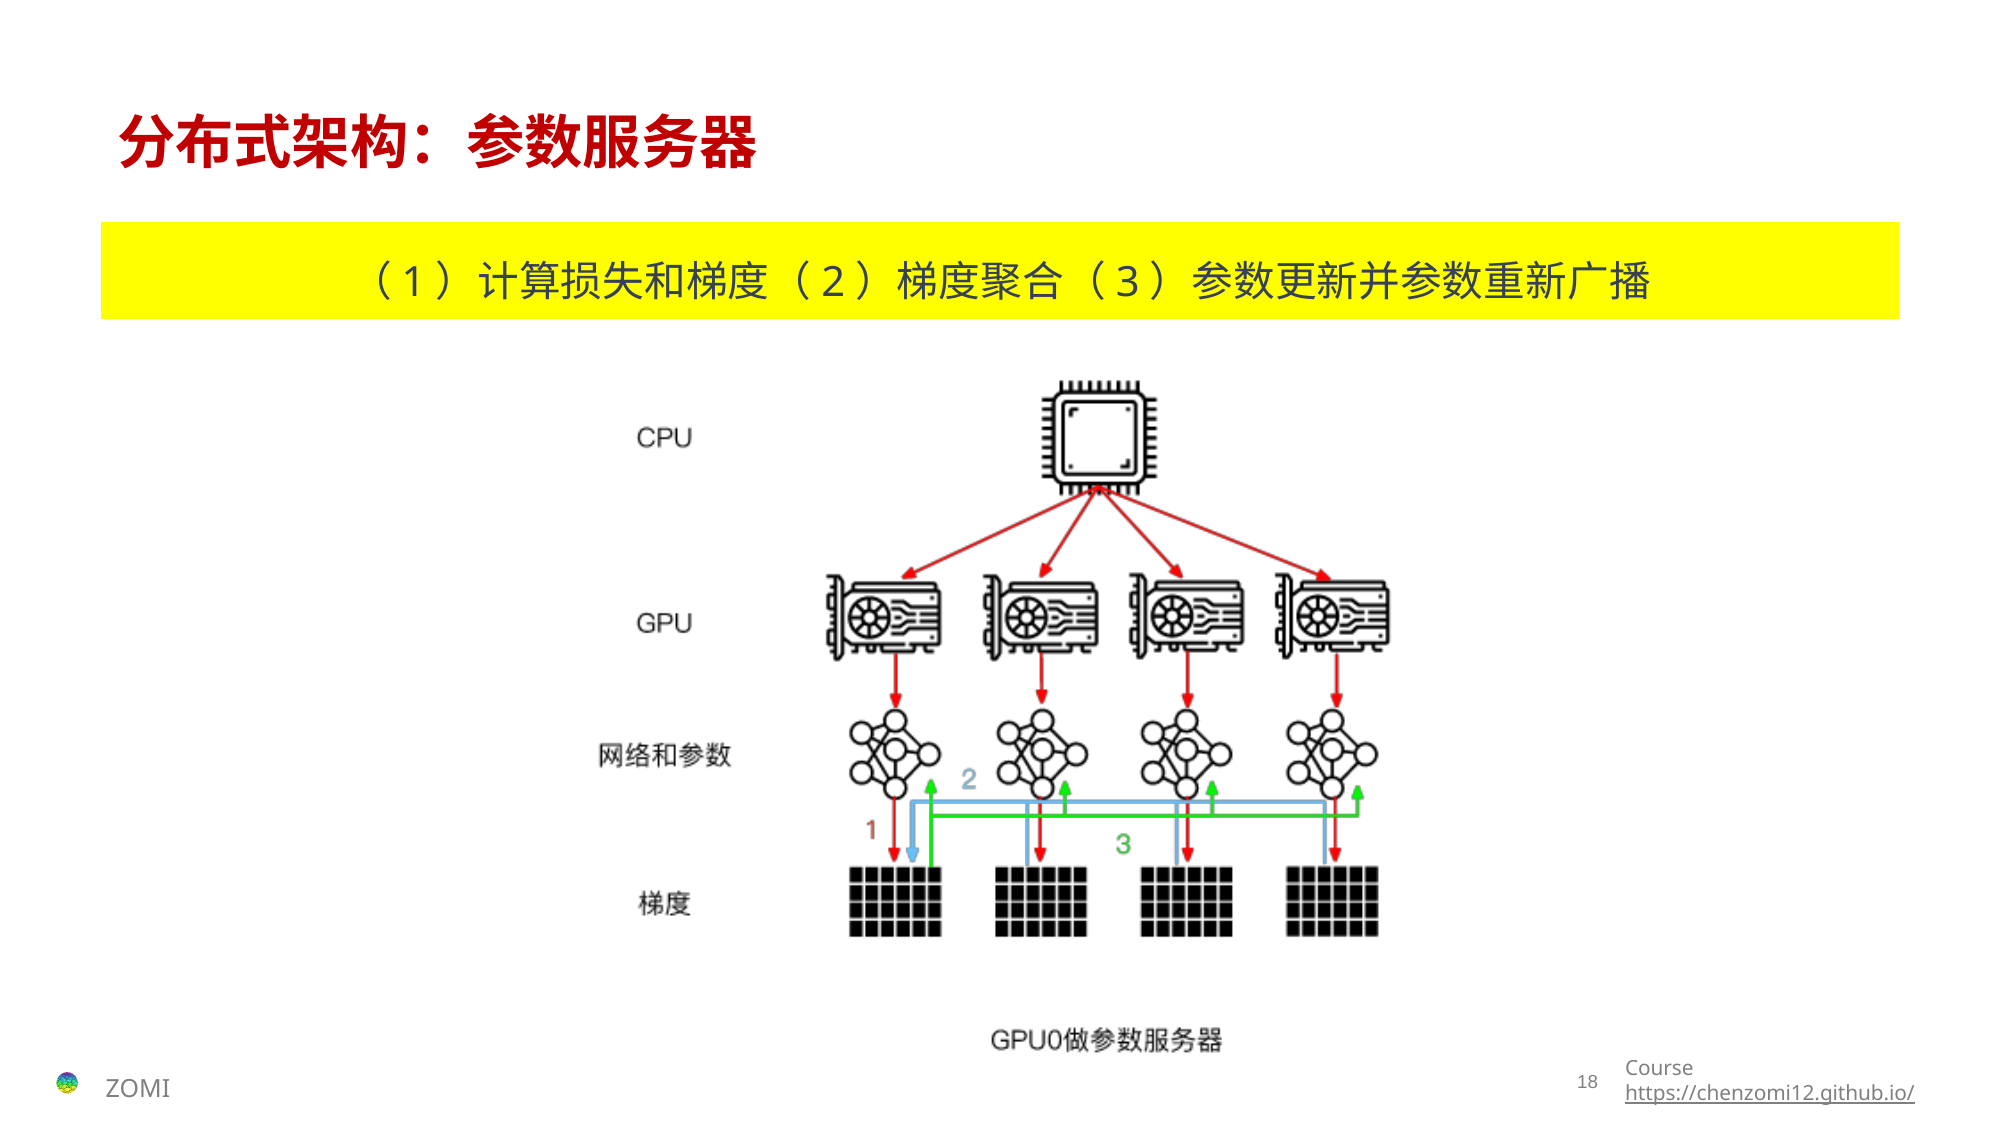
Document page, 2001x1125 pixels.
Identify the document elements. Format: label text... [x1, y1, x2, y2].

text_box （1）计算损失和梯度（2）梯度聚合（3）参数更新并参数重新广播 [101, 222, 1900, 319]
title 分布式架构：参数服务器 [102, 91, 1901, 189]
picture [57, 1073, 77, 1093]
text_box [582, 379, 1418, 1074]
